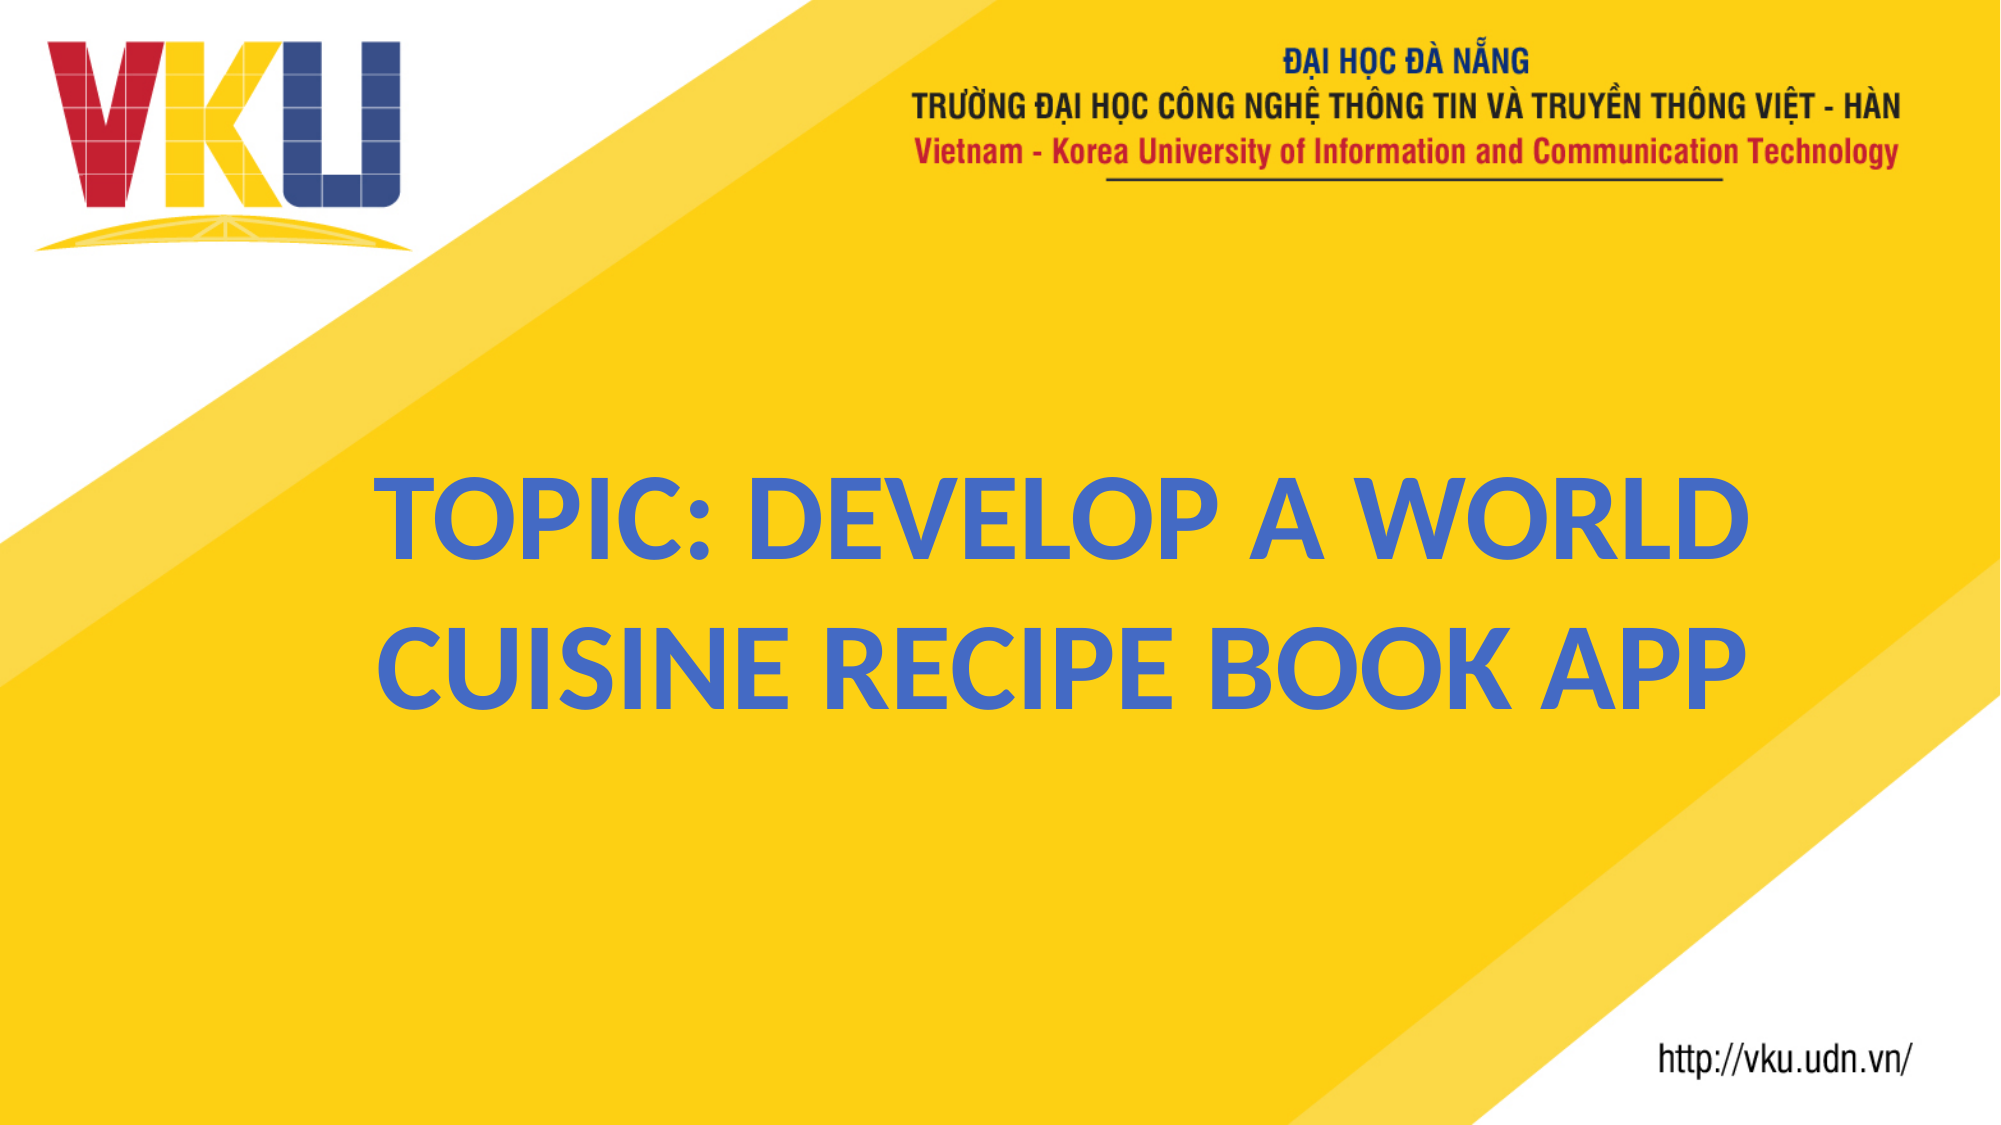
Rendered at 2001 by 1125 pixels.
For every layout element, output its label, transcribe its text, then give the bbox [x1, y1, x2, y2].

text_box Topic: develop a world Cuisine recipe book app [358, 427, 1768, 742]
text_box [1205, 1045, 1565, 1106]
picture [0, 0, 2001, 1125]
